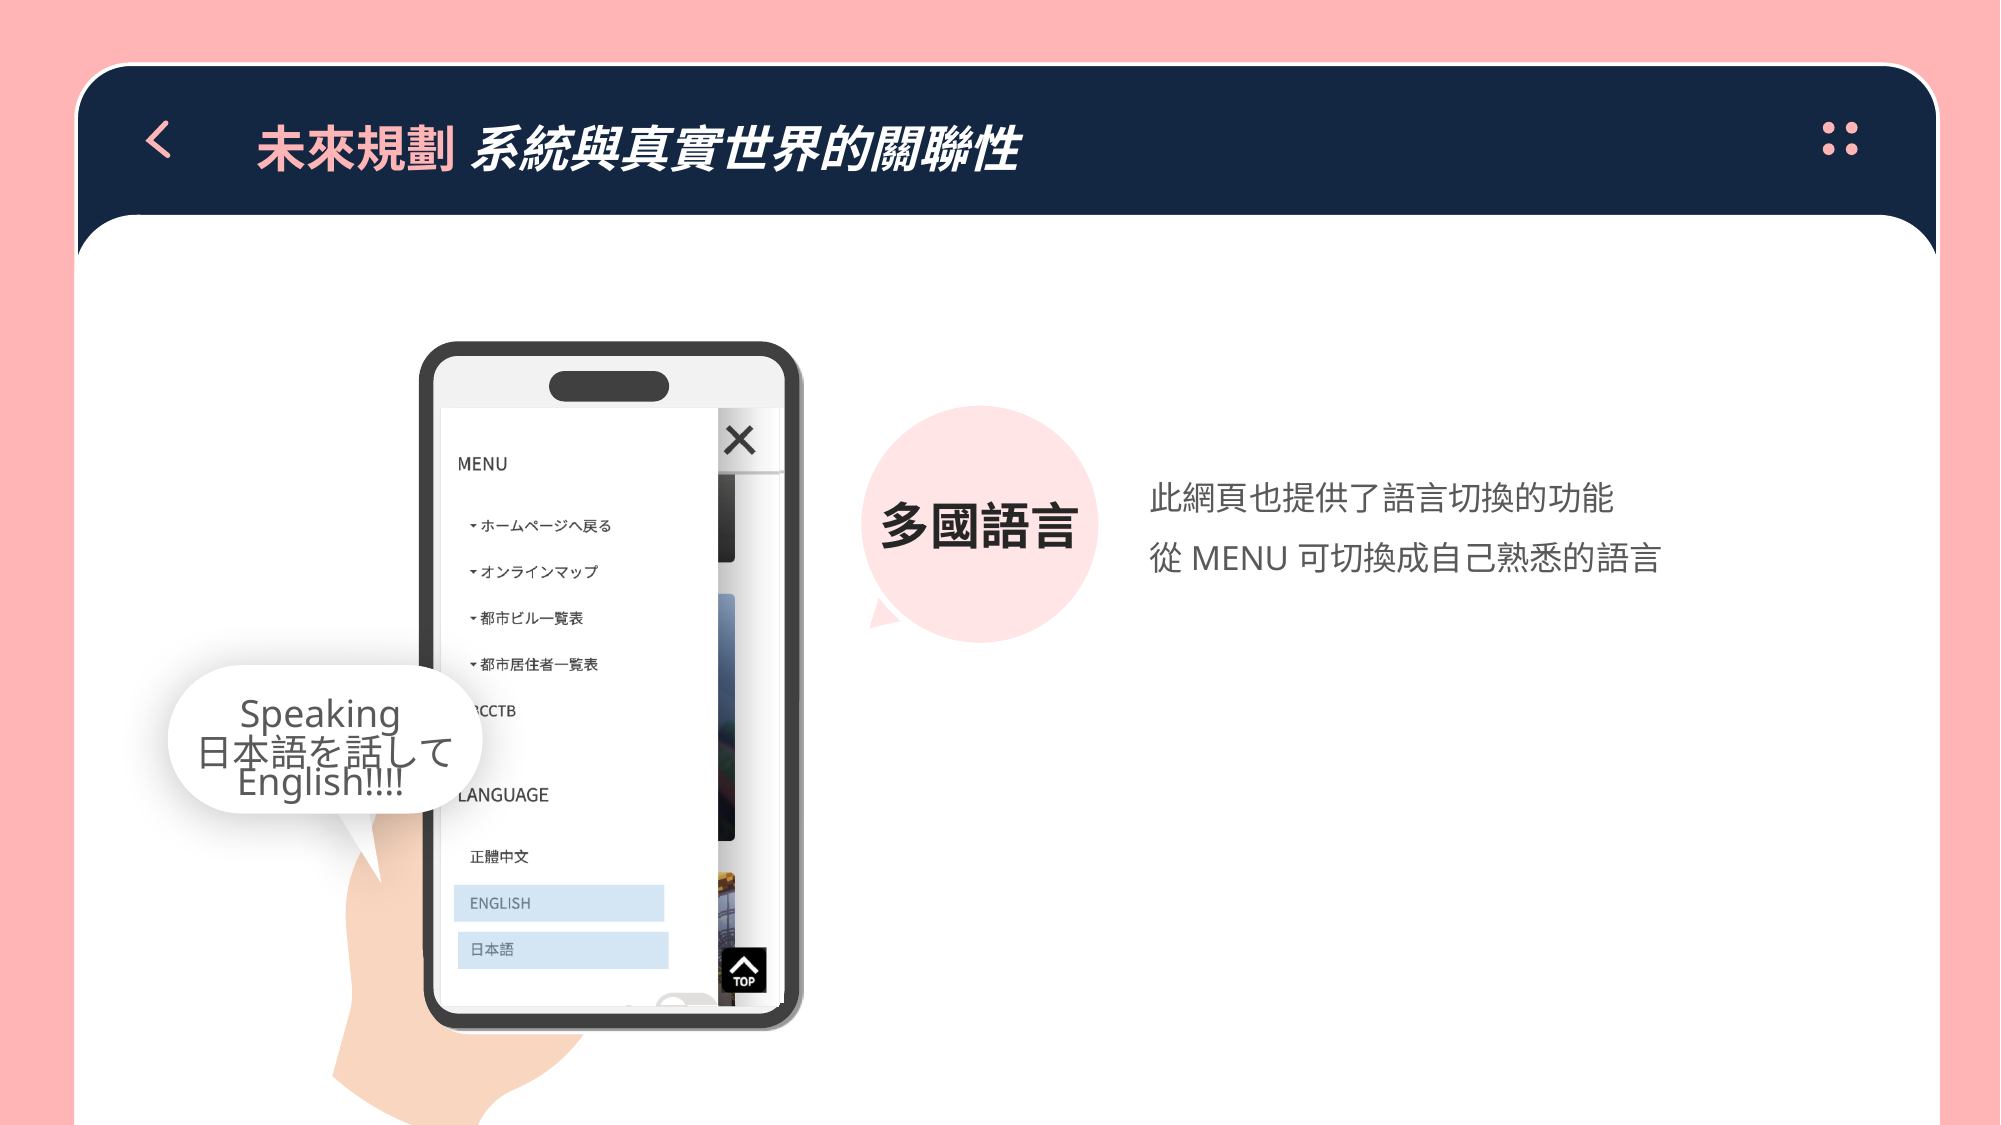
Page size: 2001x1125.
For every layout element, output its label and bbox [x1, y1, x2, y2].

text_box [76, 64, 1938, 1125]
text_box [167, 665, 483, 888]
text_box [426, 348, 792, 665]
text_box [426, 646, 792, 1021]
picture [439, 408, 784, 1007]
text_box [704, 402, 1256, 646]
